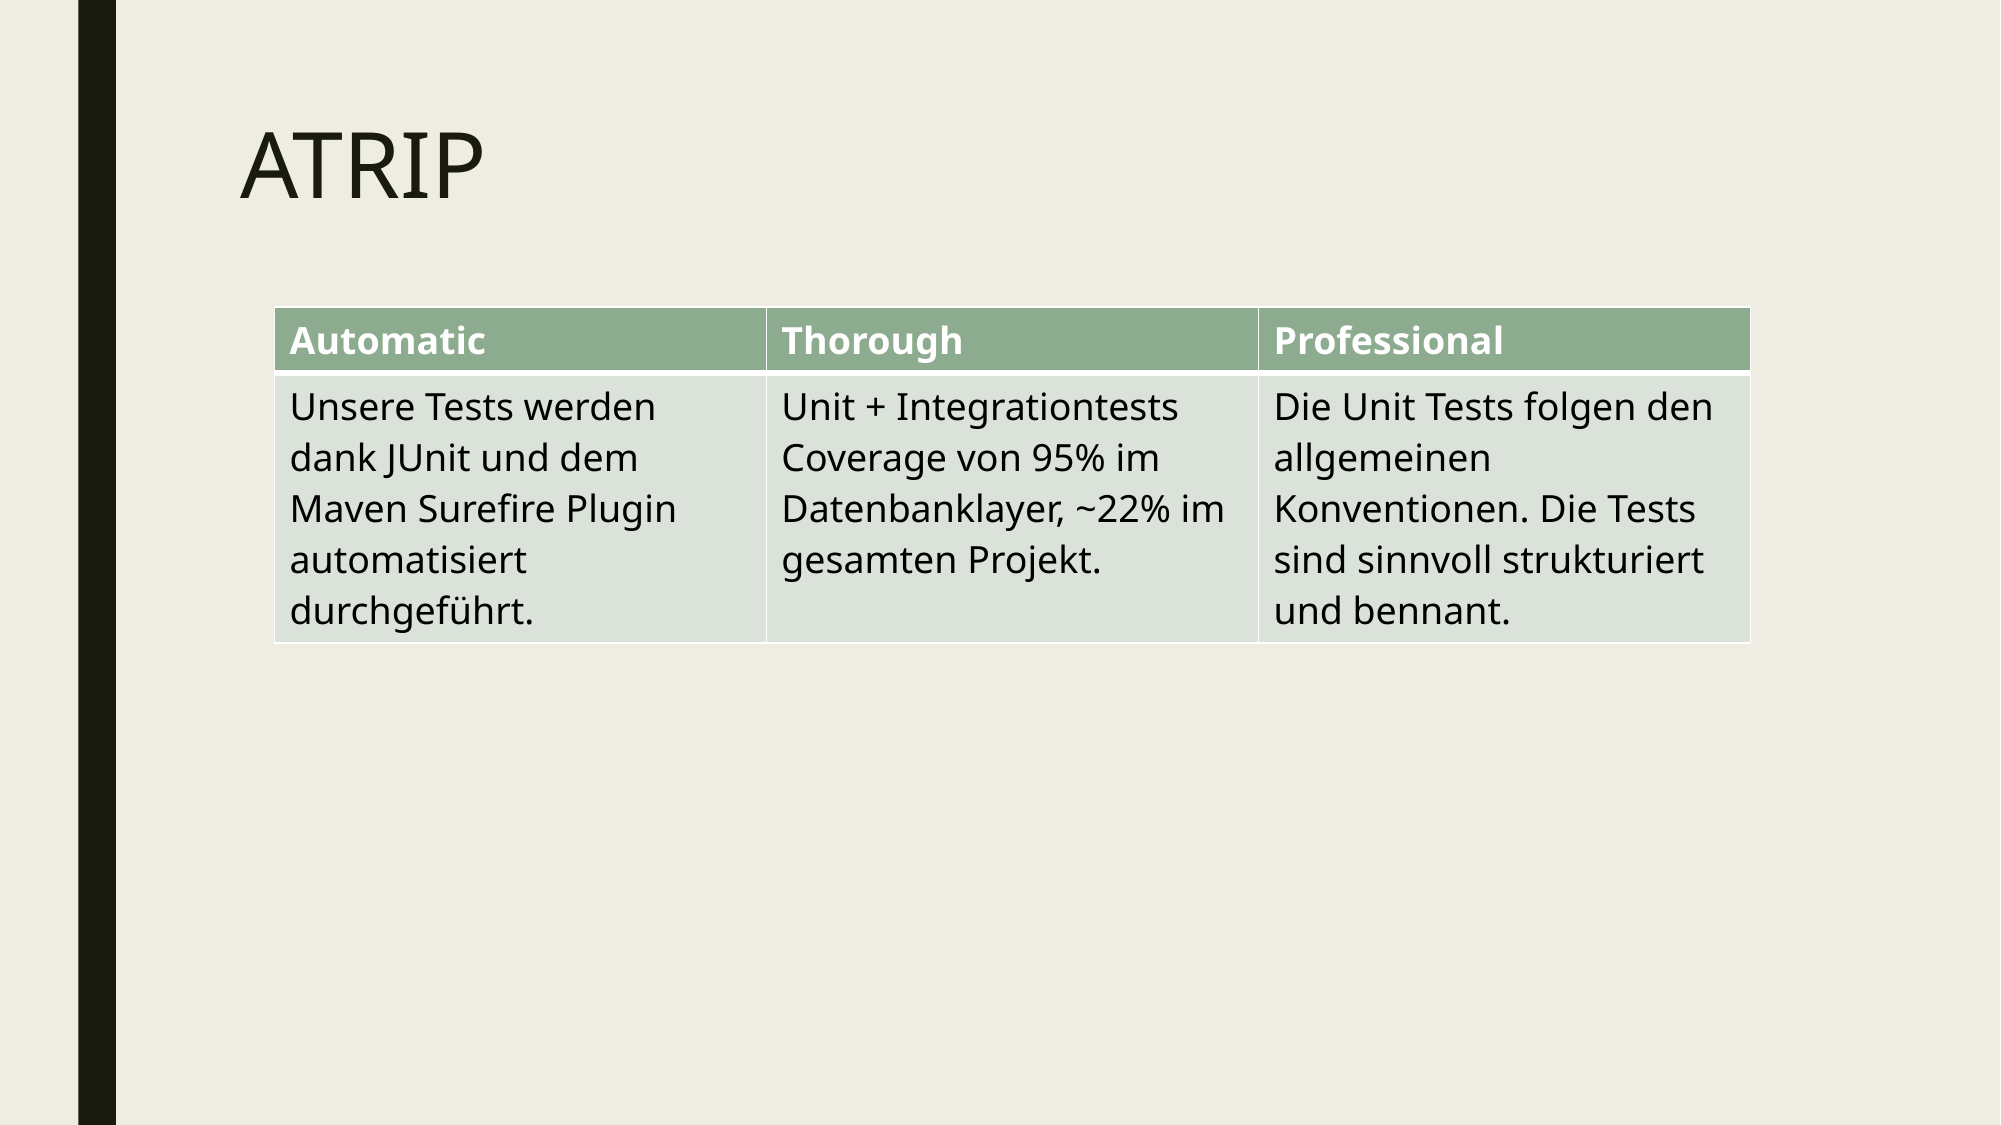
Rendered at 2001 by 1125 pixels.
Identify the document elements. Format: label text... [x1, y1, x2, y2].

table_cell Unit + Integrationtests Coverage von 95% im Datenbanklayer, ~22% im gesamten Projekt. [767, 376, 1258, 642]
table_header Automatic [275, 308, 766, 370]
table_cell Die Unit Tests folgen den allgemeinen Konventionen. Die Tests sind sinnvoll strukturiert und bennant. [1259, 376, 1750, 642]
title ATRIP [225, 112, 1800, 357]
table_header Professional [1259, 308, 1750, 370]
table_header Thorough [767, 308, 1258, 370]
table_cell Unsere Tests werden dank JUnit und dem Maven Surefire Plugin automatisiert durchgeführt. [275, 376, 766, 642]
